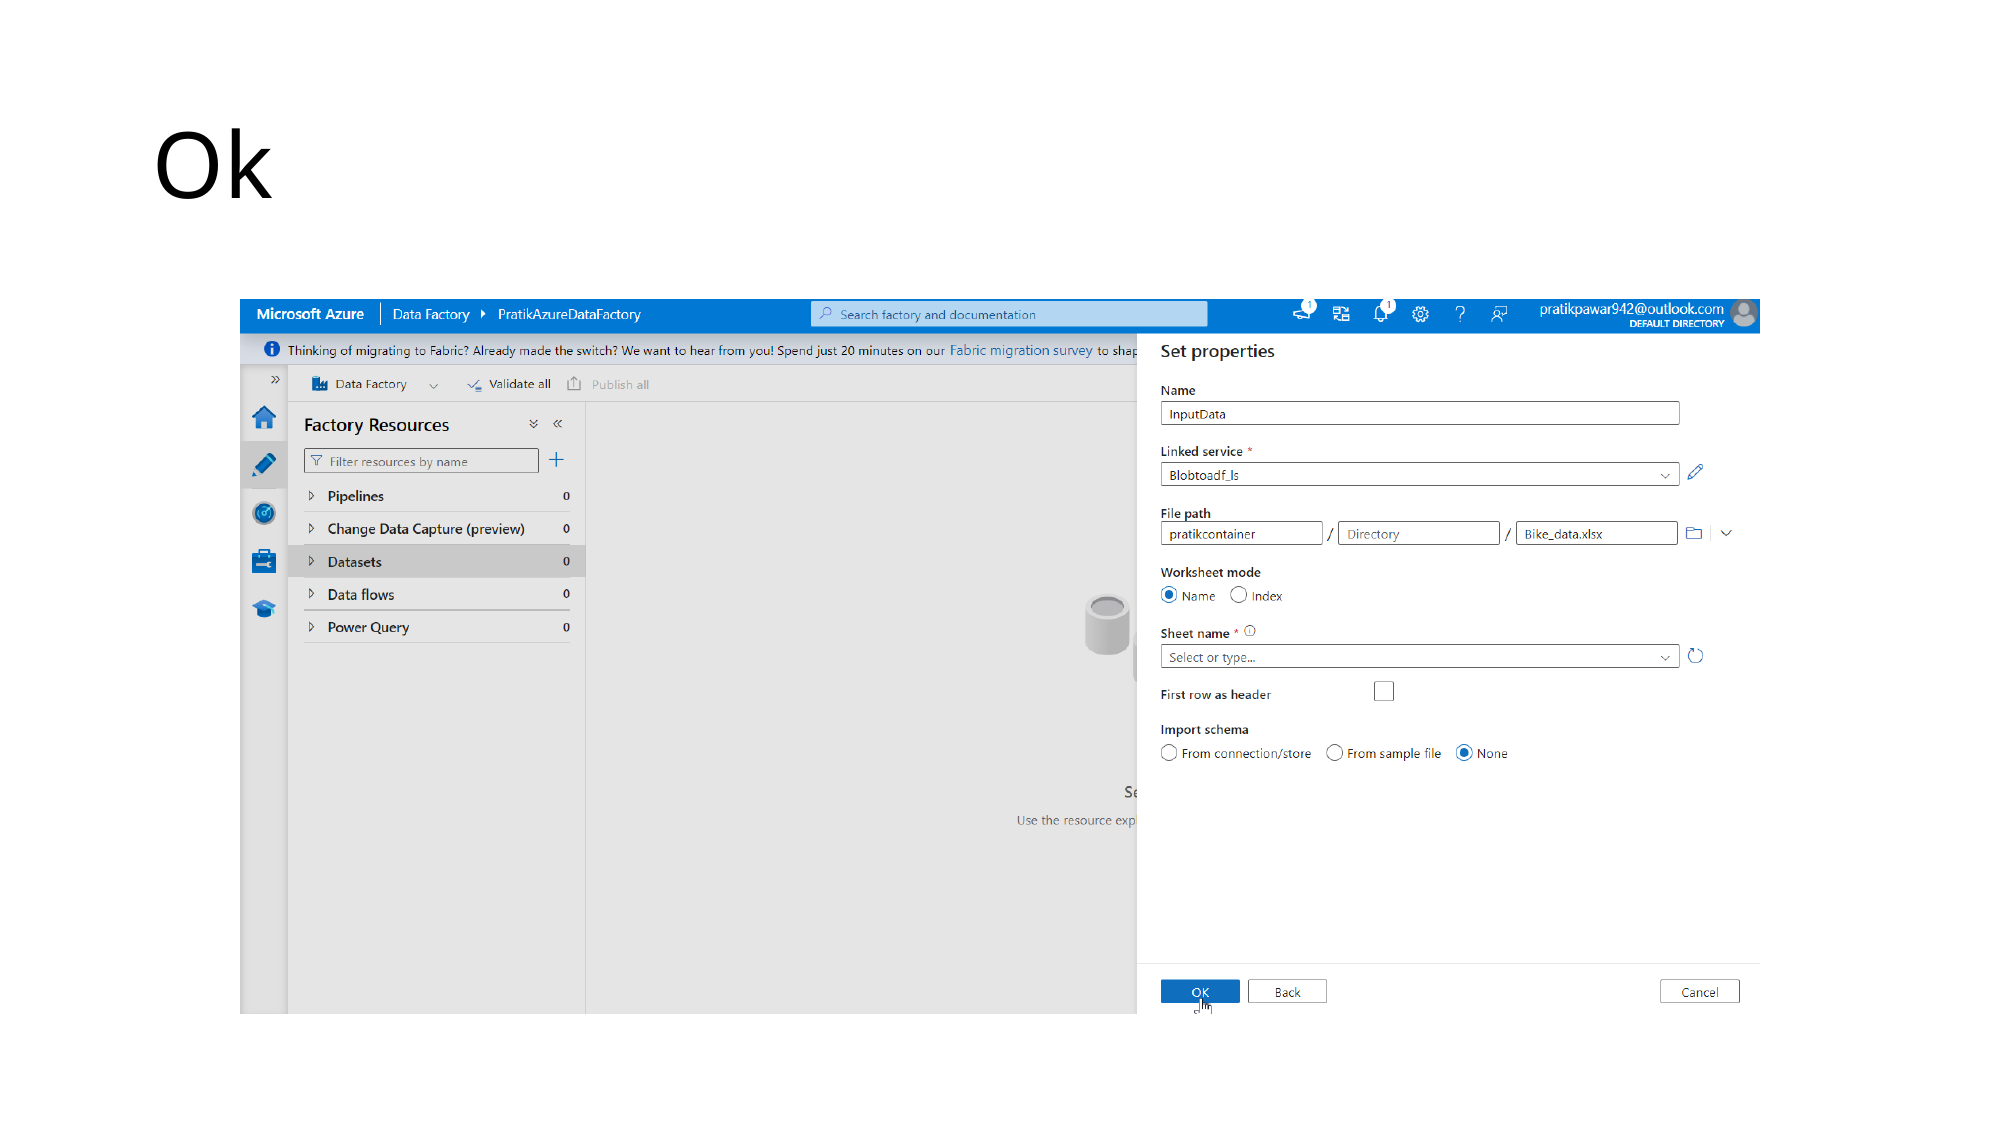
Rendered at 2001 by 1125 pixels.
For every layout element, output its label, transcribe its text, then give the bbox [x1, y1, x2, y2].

title Ok [137, 59, 1863, 278]
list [240, 299, 1760, 1014]
